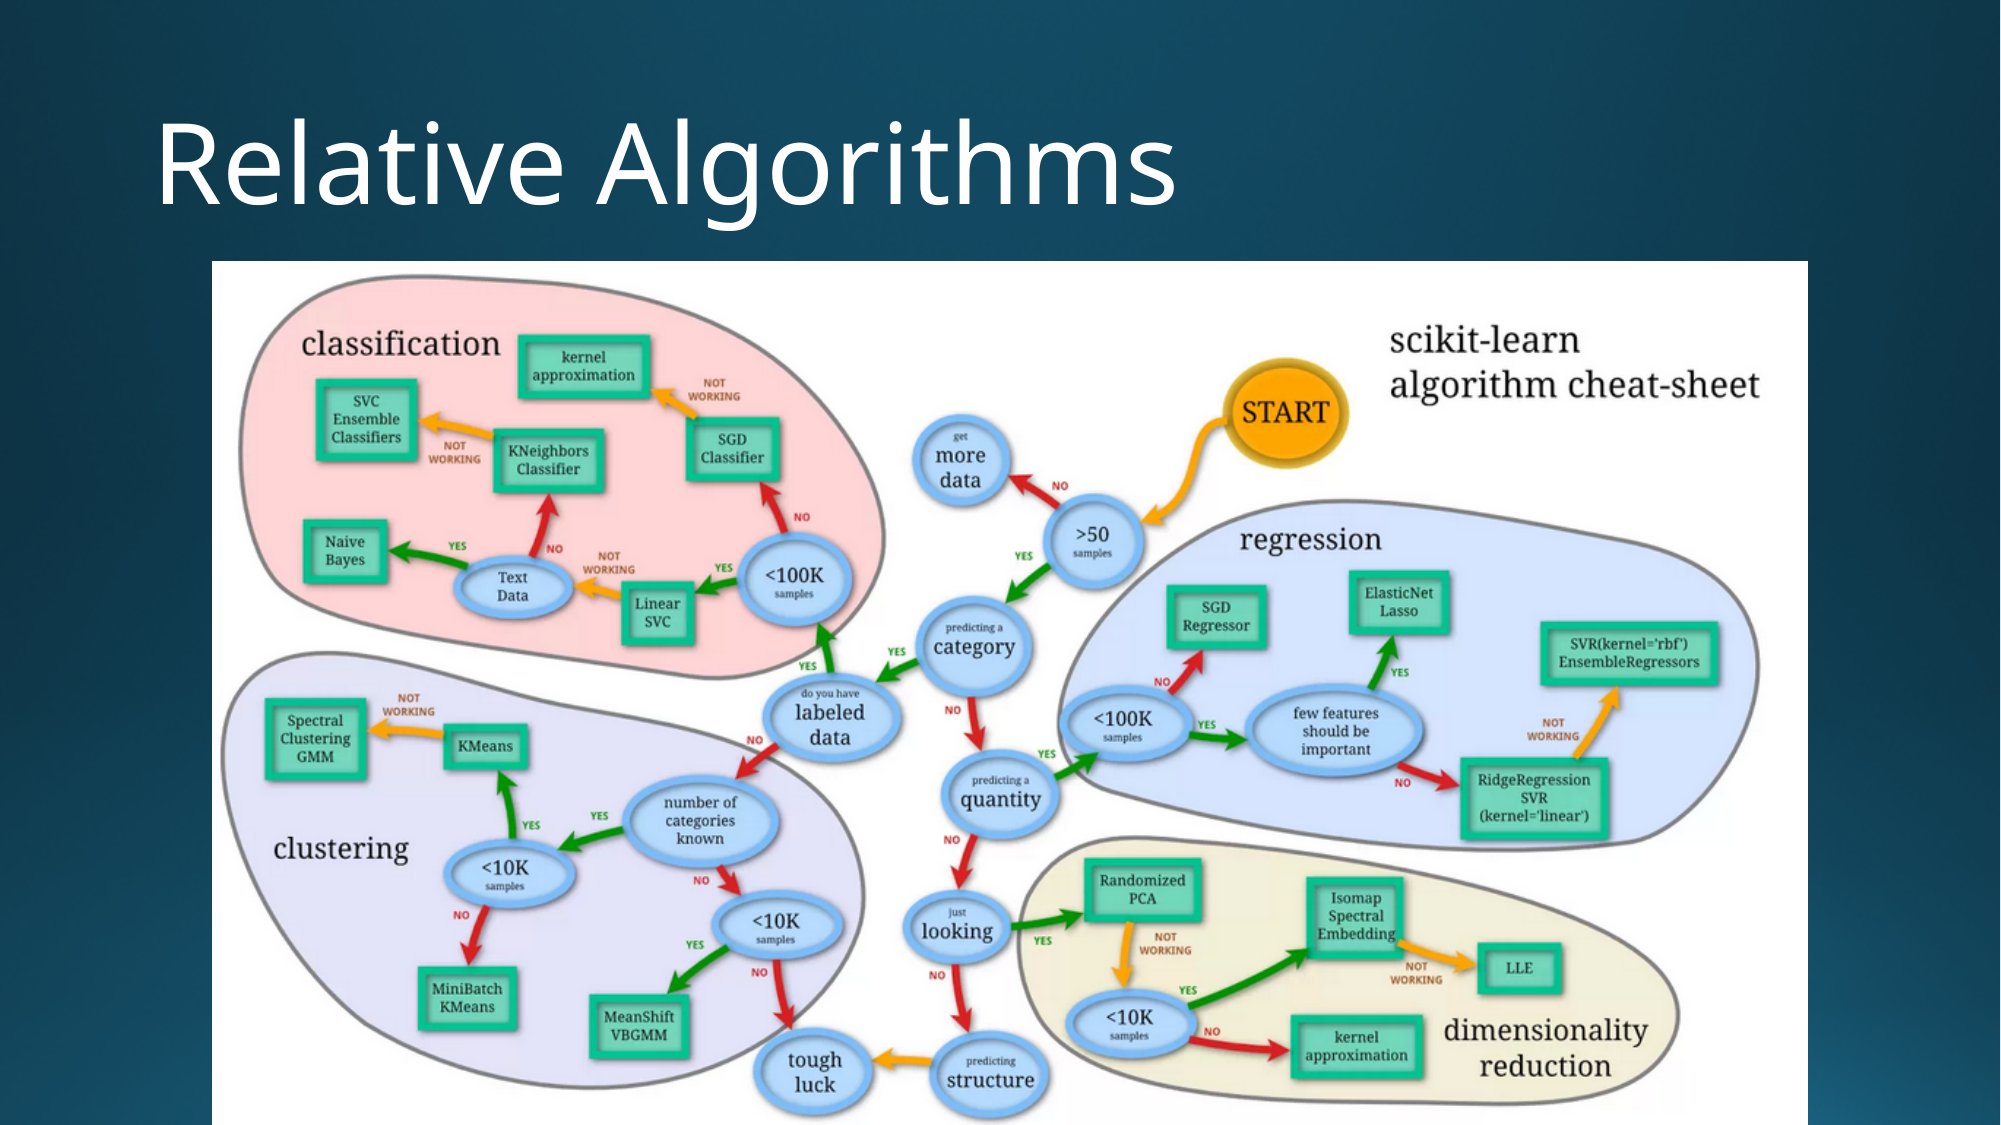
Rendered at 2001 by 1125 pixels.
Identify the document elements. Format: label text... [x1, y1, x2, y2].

title Relative Algorithms [137, 59, 1863, 278]
picture [0, 0, 2001, 1125]
